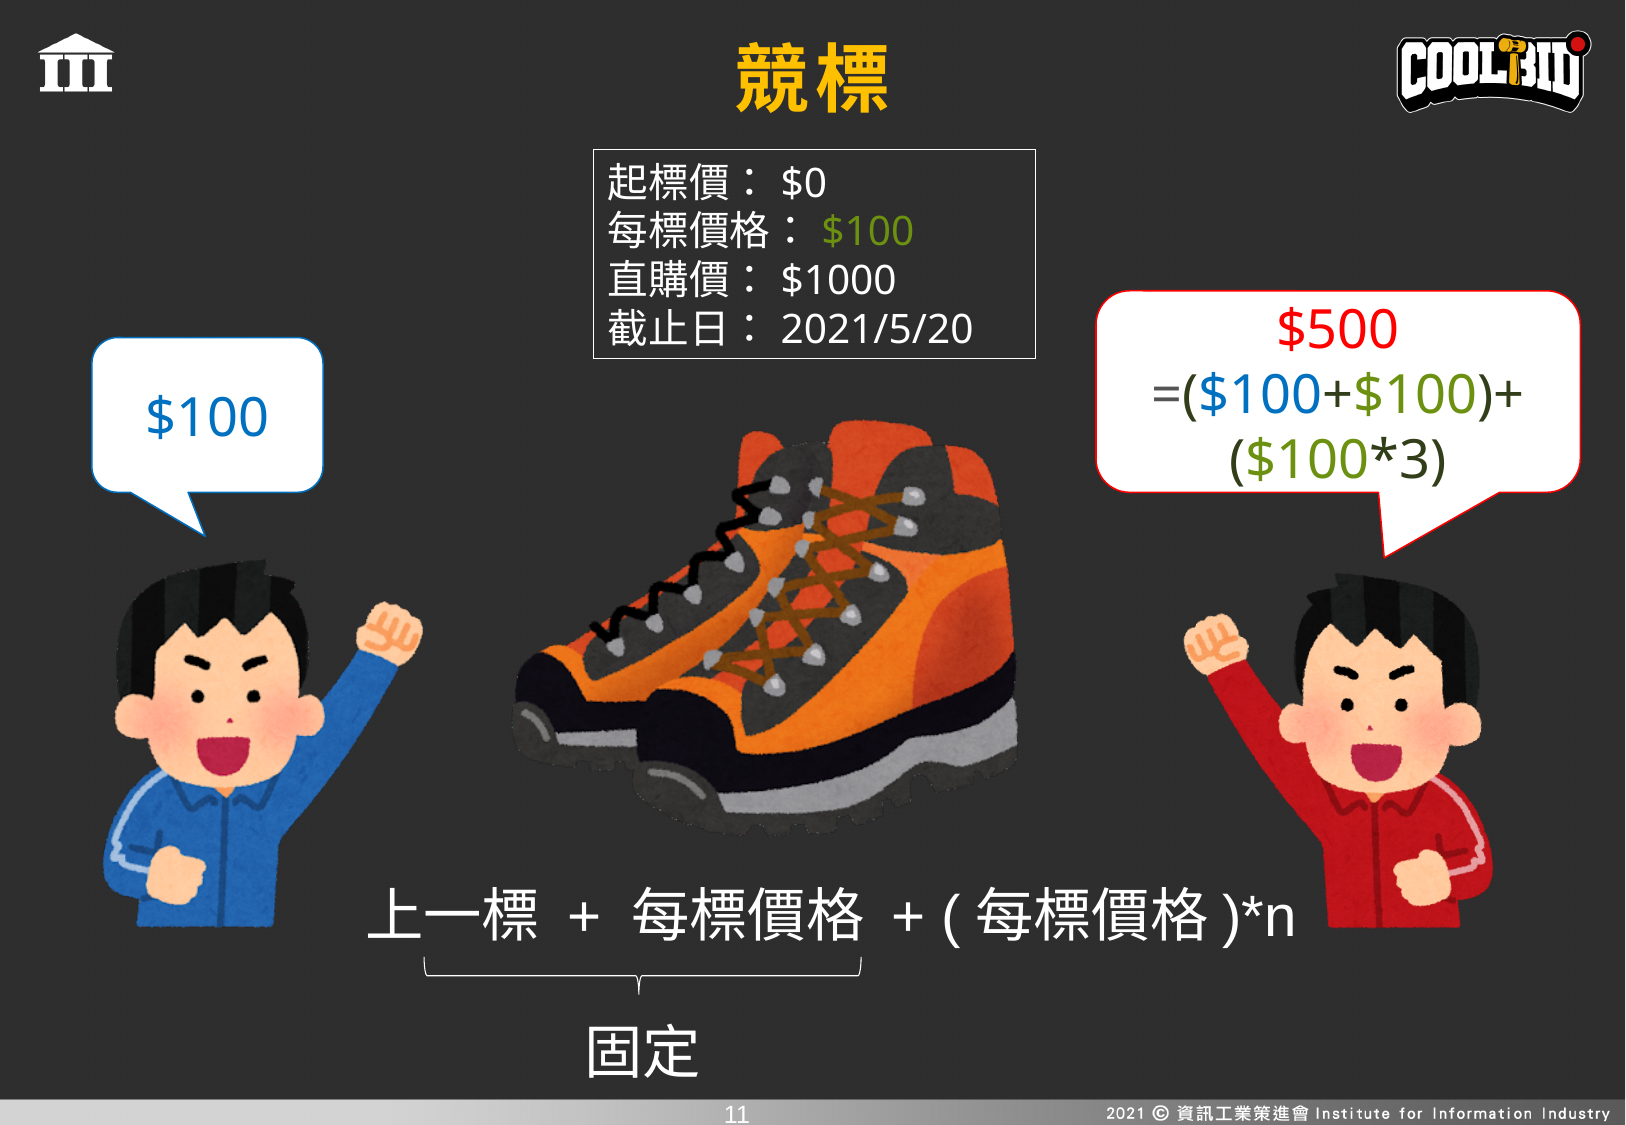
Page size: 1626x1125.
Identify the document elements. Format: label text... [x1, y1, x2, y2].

text_box 起標價：$0 每標價格：$100 直購價：$1000 截止日：2021/5/20 [593, 149, 1036, 359]
text_box $100 [91, 337, 324, 537]
text_box 固定 [569, 1008, 716, 1093]
picture [0, 0, 1626, 1125]
text_box [423, 956, 862, 995]
text_box 上一標 + 每標價格 + (每標價格)*n [350, 871, 1312, 956]
text_box 競標 [0, 23, 1625, 149]
text_box $500 =($100+$100)+ ($100*3) [1095, 290, 1581, 558]
